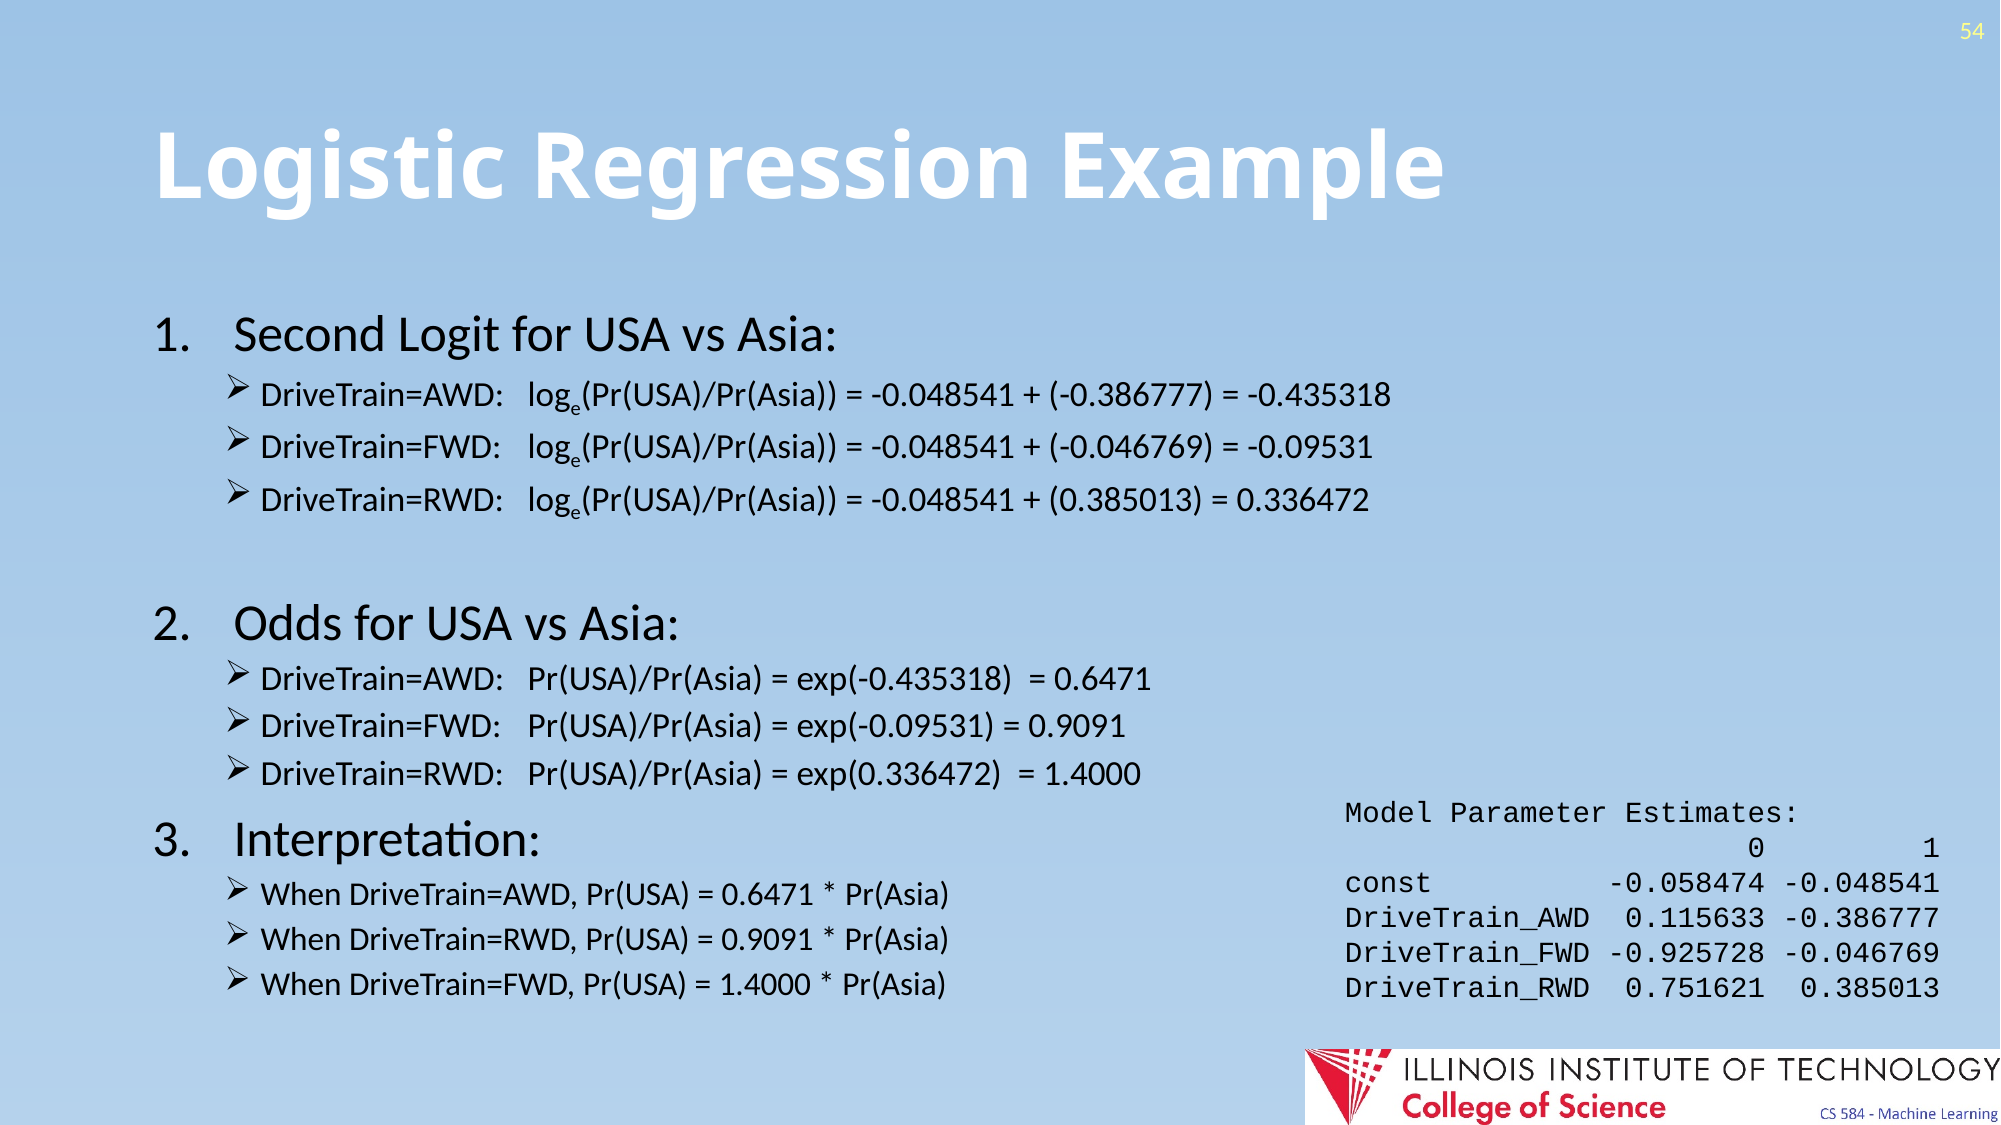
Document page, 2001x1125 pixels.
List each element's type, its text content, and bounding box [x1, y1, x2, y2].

text_box Model Parameter Estimates: 0 1 const -0.058474 -0.048541 DriveTrain_AWD 0.115633 -0.386777 DriveTrain_FWD -0.925728 -0.046769 DriveTrain_RWD 0.751621 0.385013 [1330, 786, 1976, 1011]
list Second Logit for USA vs Asia: DriveTrain=AWD: loge(Pr(USA)/Pr(Asia)) = -0.048541 + (-0.386777) = -0.435318 DriveTrain=FWD: loge(Pr(USA)/Pr(Asia)) = -0.048541 + (-0.046769) = -0.09531 DriveTrain=RWD: loge(Pr(USA)/Pr(Asia)) = -0.048541 + (0.385013) = 0.336472 Odds for USA vs Asia: DriveTrain=AWD: Pr(USA)/Pr(Asia) = exp(-0.435318) = 0.6471 DriveTrain=FWD: Pr(USA)/Pr(Asia) = exp(-0.09531) = 0.9091 DriveTrain=RWD: Pr(USA)/Pr(Asia) = exp(0.336472) = 1.4000 Interpretation: When DriveTrain=AWD, Pr(USA) = 0.6471 * Pr(Asia) When DriveTrain=RWD, Pr(USA) = 0.9091 * Pr(Asia) When DriveTrain=FWD, Pr(USA) = 1.4000 * Pr(Asia) [137, 299, 1863, 1014]
title Logistic Regression Example [137, 59, 1863, 278]
picture [1305, 1049, 2000, 1125]
slide_number 54 [1550, 0, 2000, 60]
